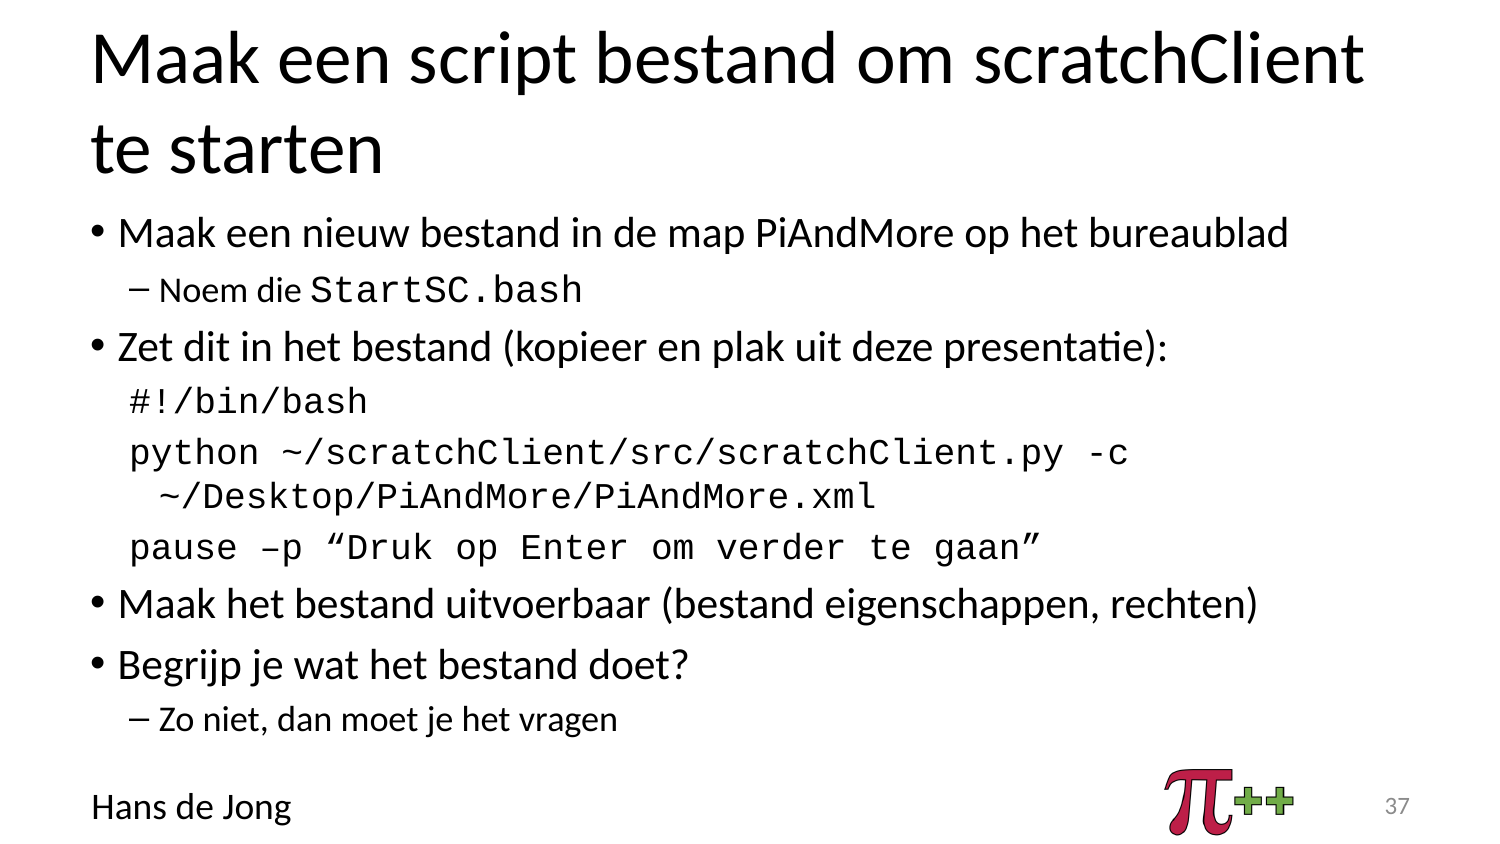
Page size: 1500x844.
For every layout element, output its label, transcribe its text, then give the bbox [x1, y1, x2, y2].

picture [1163, 768, 1294, 836]
title Maak een script bestand om scratchClient te starten [75, 0, 1425, 196]
list Maak een nieuw bestand in de map PiAndMore op het bureaublad Noem die StartSC.bash Zet dit in het bestand (kopieer en plak uit deze presentatie): #!/bin/bash python ~/scratchClient/src/scratchClient.py -c ~/Desktop/PiAndMore/PiAndMore.xml pause –p “Druk op Enter om verder te gaan” Maak het bestand uitvoerbaar (bestand eigenschappen, rechten) Begrijp je wat het bestand doet? Zo niet, dan moet je het vragen [75, 196, 1425, 754]
slide_number 37 [1340, 782, 1425, 827]
